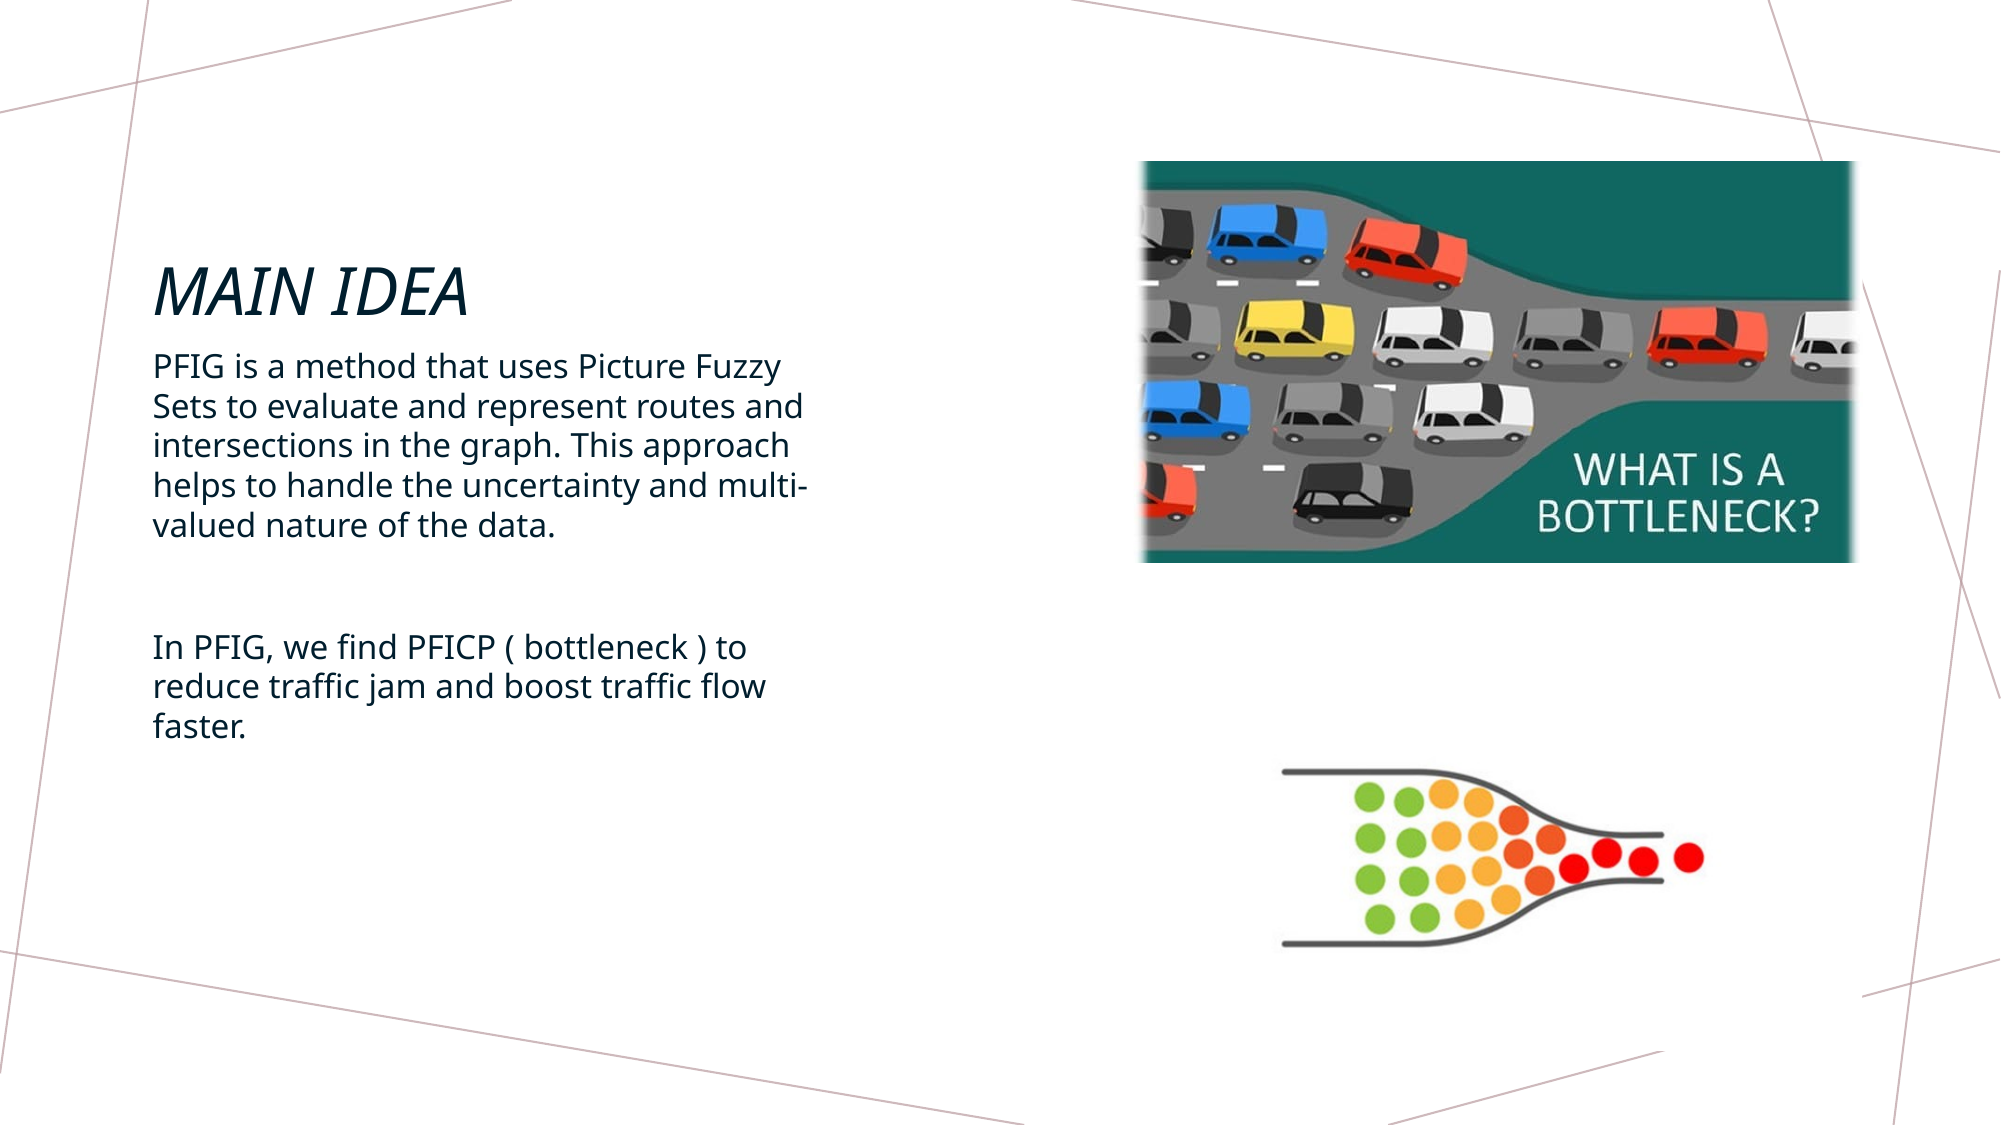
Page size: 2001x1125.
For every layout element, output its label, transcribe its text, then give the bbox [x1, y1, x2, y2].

title Main idea [137, 75, 839, 337]
picture [1133, 161, 1863, 563]
picture [1133, 650, 1863, 1051]
list PFIG is a method that uses Picture Fuzzy Sets to evaluate and represent routes and intersections in the graph. This approach helps to handle the uncertainty and multi-valued nature of the data. In PFIG, we find PFICP ( bottleneck ) to reduce traffic jam and boost traffic flow faster. [137, 337, 839, 963]
